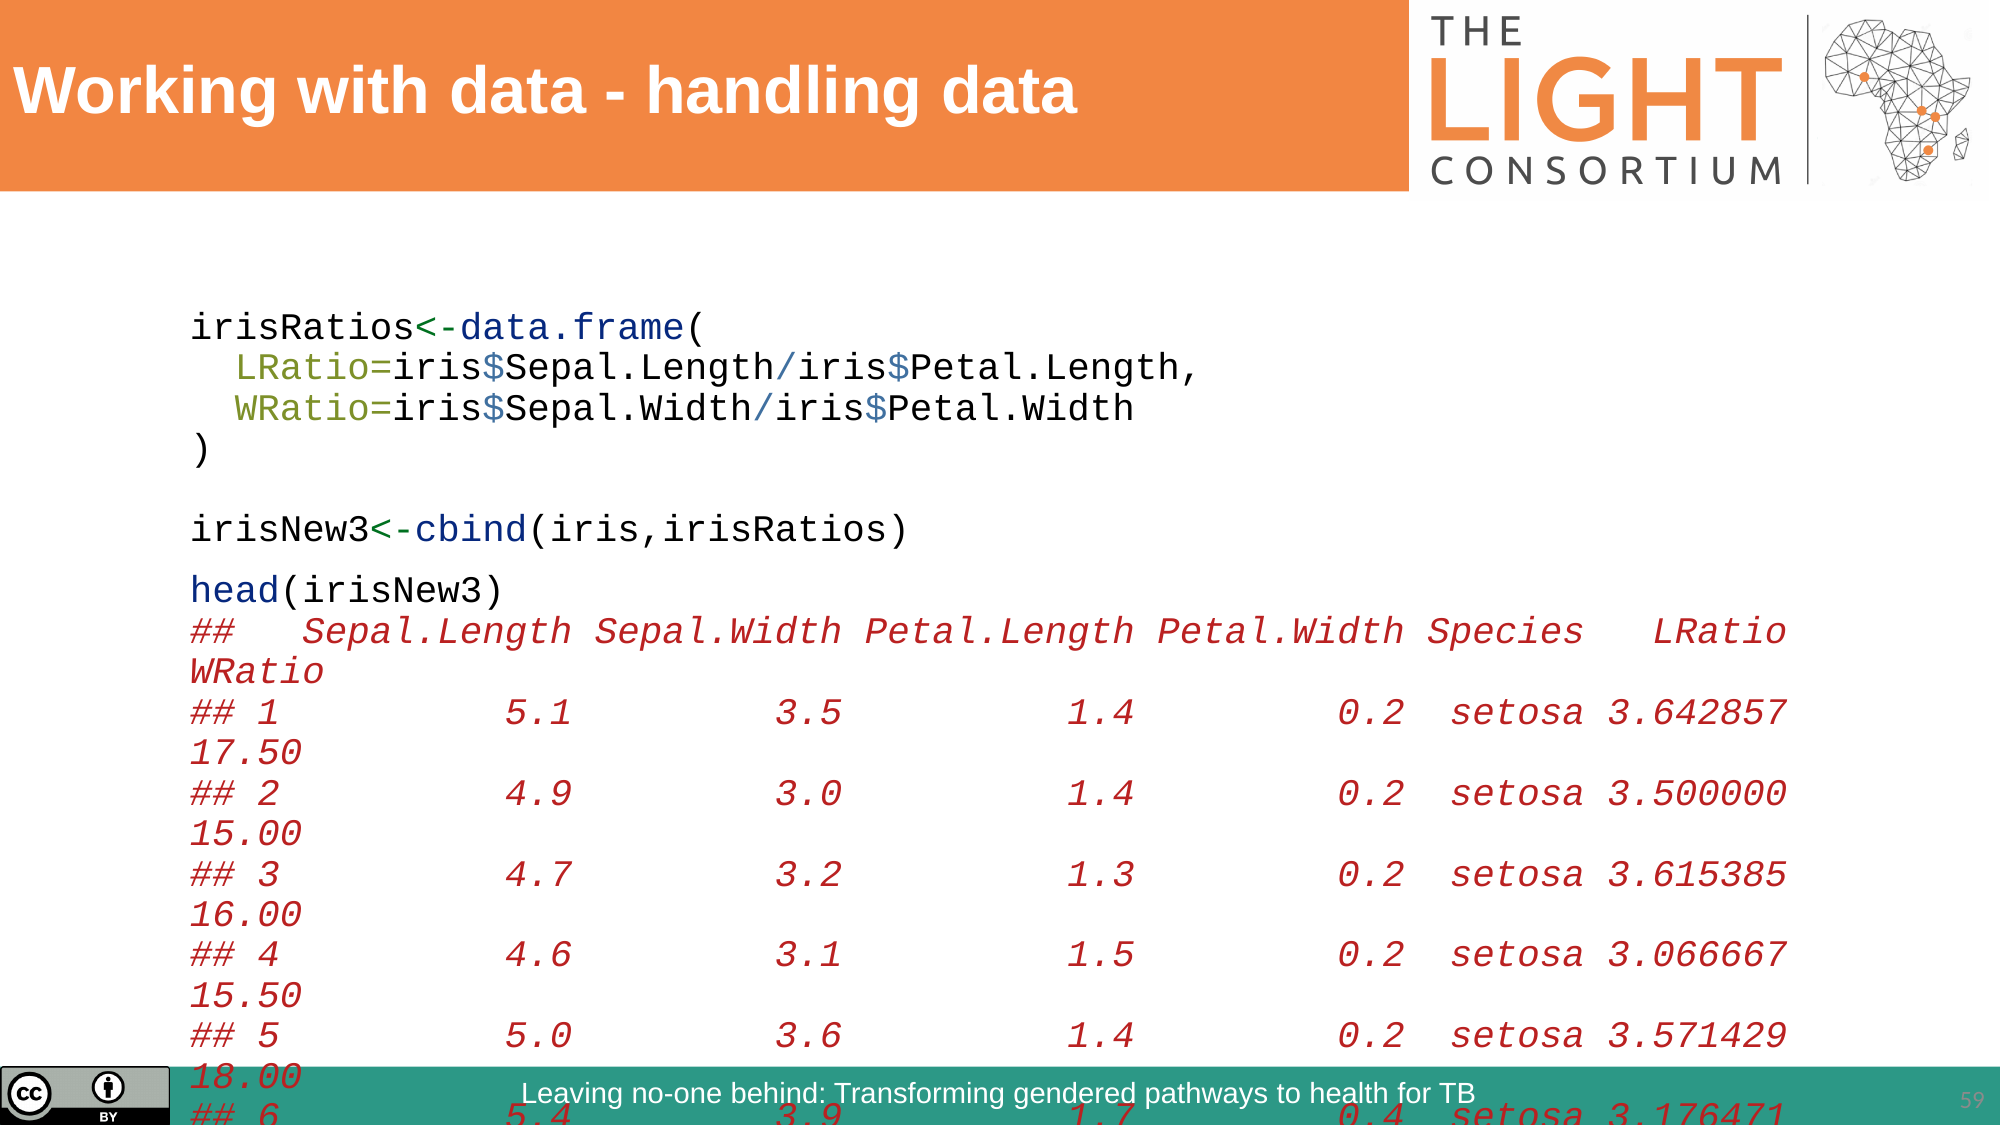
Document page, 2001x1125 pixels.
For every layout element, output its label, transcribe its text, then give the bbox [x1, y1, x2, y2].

list irisRatios<-data.frame( LRatio=iris$Sepal.Length/iris$Petal.Length, WRatio=iris$Sepal.Width/iris$Petal.Width ) irisNew3<-cbind(iris,irisRatios) head(irisNew3) ## Sepal.Length Sepal.Width Petal.Length Petal.Width Species LRatio WRatio ## 1 5.1 3.5 1.4 0.2 setosa 3.642857 17.50 ## 2 4.9 3.0 1.4 0.2 setosa 3.500000 15.00 ## 3 4.7 3.2 1.3 0.2 setosa 3.615385 16.00 ## 4 4.6 3.1 1.5 0.2 setosa 3.066667 15.50 ## 5 5.0 3.6 1.4 0.2 setosa 3.571429 18.00 ## 6 5.4 3.9 1.7 0.4 setosa 3.176471 9.75 [137, 299, 1863, 1066]
title Working with data - handling data [0, 0, 1410, 192]
slide_number ‹#› [1550, 1073, 2000, 1125]
picture [0, 1066, 170, 1125]
picture [1409, 0, 1989, 201]
